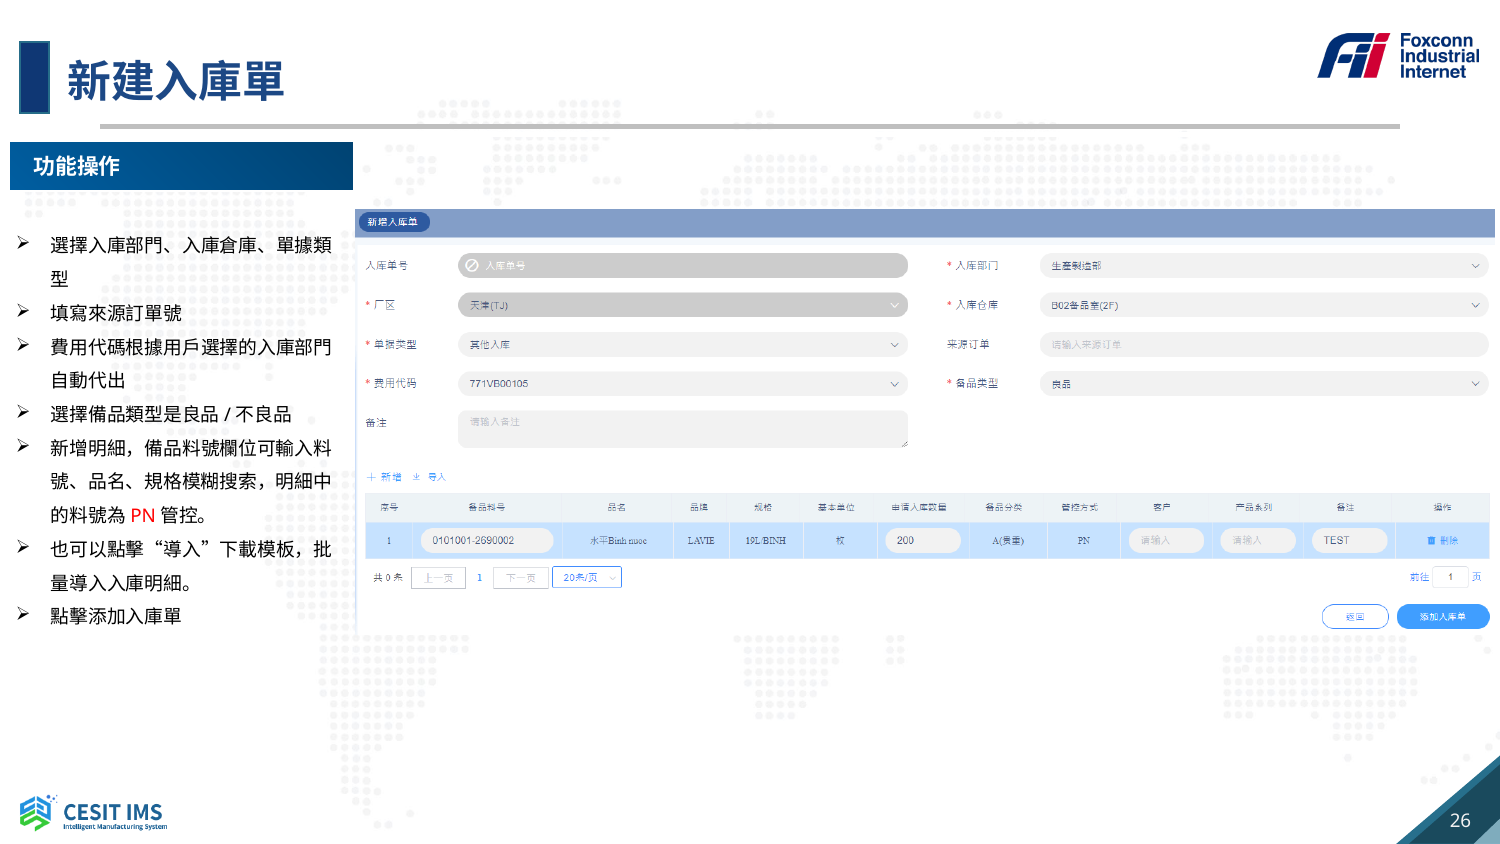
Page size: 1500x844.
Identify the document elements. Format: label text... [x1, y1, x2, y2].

text_box 選擇入庫部門、入庫倉庫、單據類型 填寫來源訂單號 費用代碼根據用戶選擇的入庫部門自動代出 選擇備品類型是良品/不良品 新增明細，備品料號欄位可輸入料號、品名、規格模糊搜索，明細中的料號為PN管控。 也可以點擊“導入”下載模板，批量導入入庫明細。 點擊添加入庫單 [1, 215, 355, 635]
text_box 功能操作 [8, 140, 355, 192]
picture [0, 0, 1500, 844]
text_box 新建入庫單 [52, 46, 809, 114]
